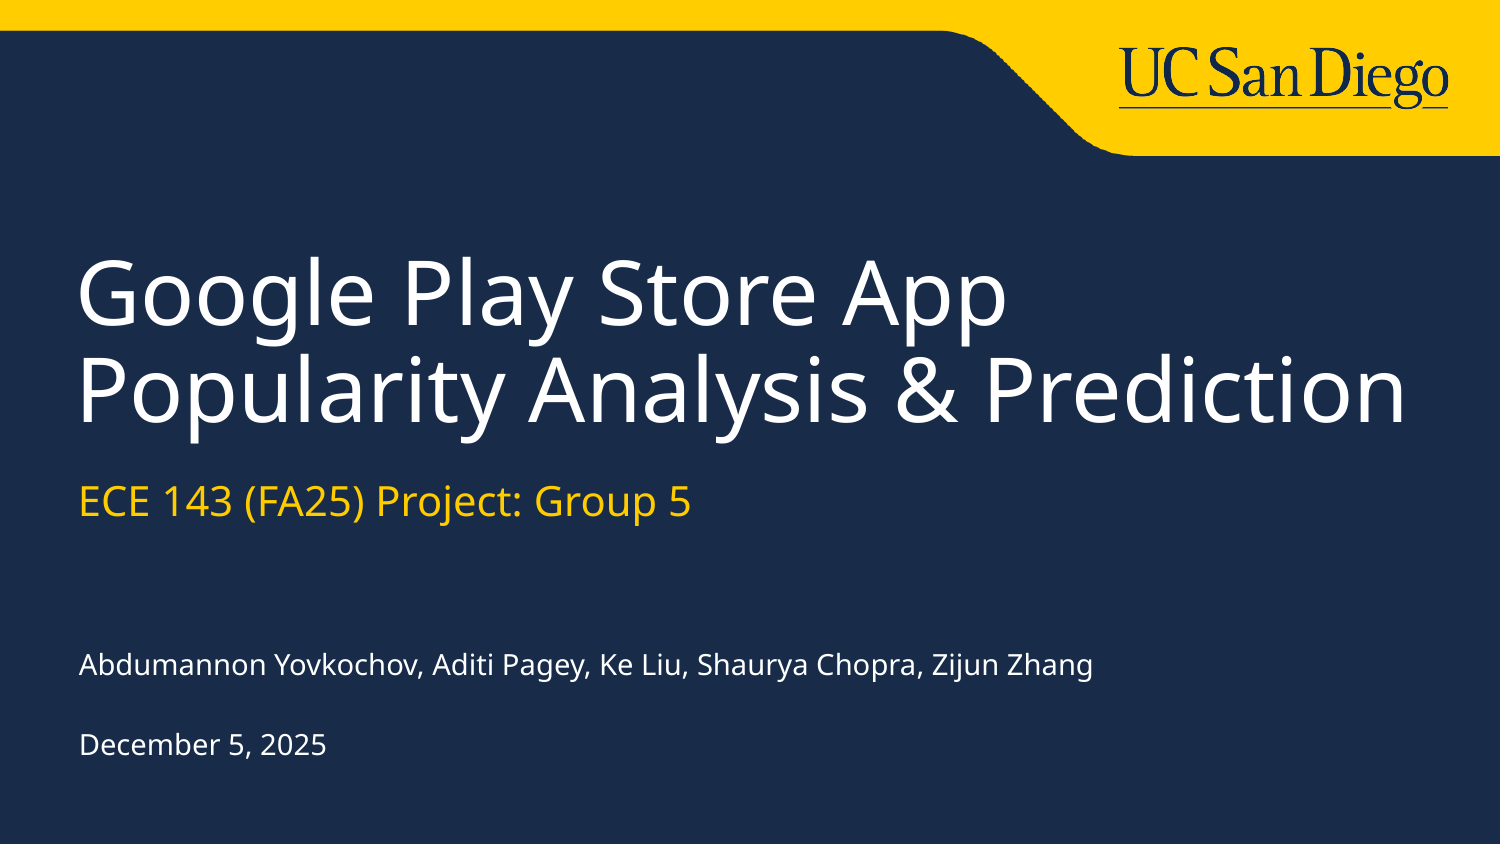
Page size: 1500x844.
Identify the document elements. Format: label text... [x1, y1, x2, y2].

subtitle Abdumannon Yovkochov, Aditi Pagey, Ke Liu, Shaurya Chopra, Zijun Zhang December 5, 2025 [75, 644, 1426, 769]
subtitle ECE 143 (FA25) Project: Group 5 [75, 471, 1425, 590]
picture [0, 0, 1500, 840]
title Google Play Store App Popularity Analysis & Prediction [75, 161, 1425, 443]
